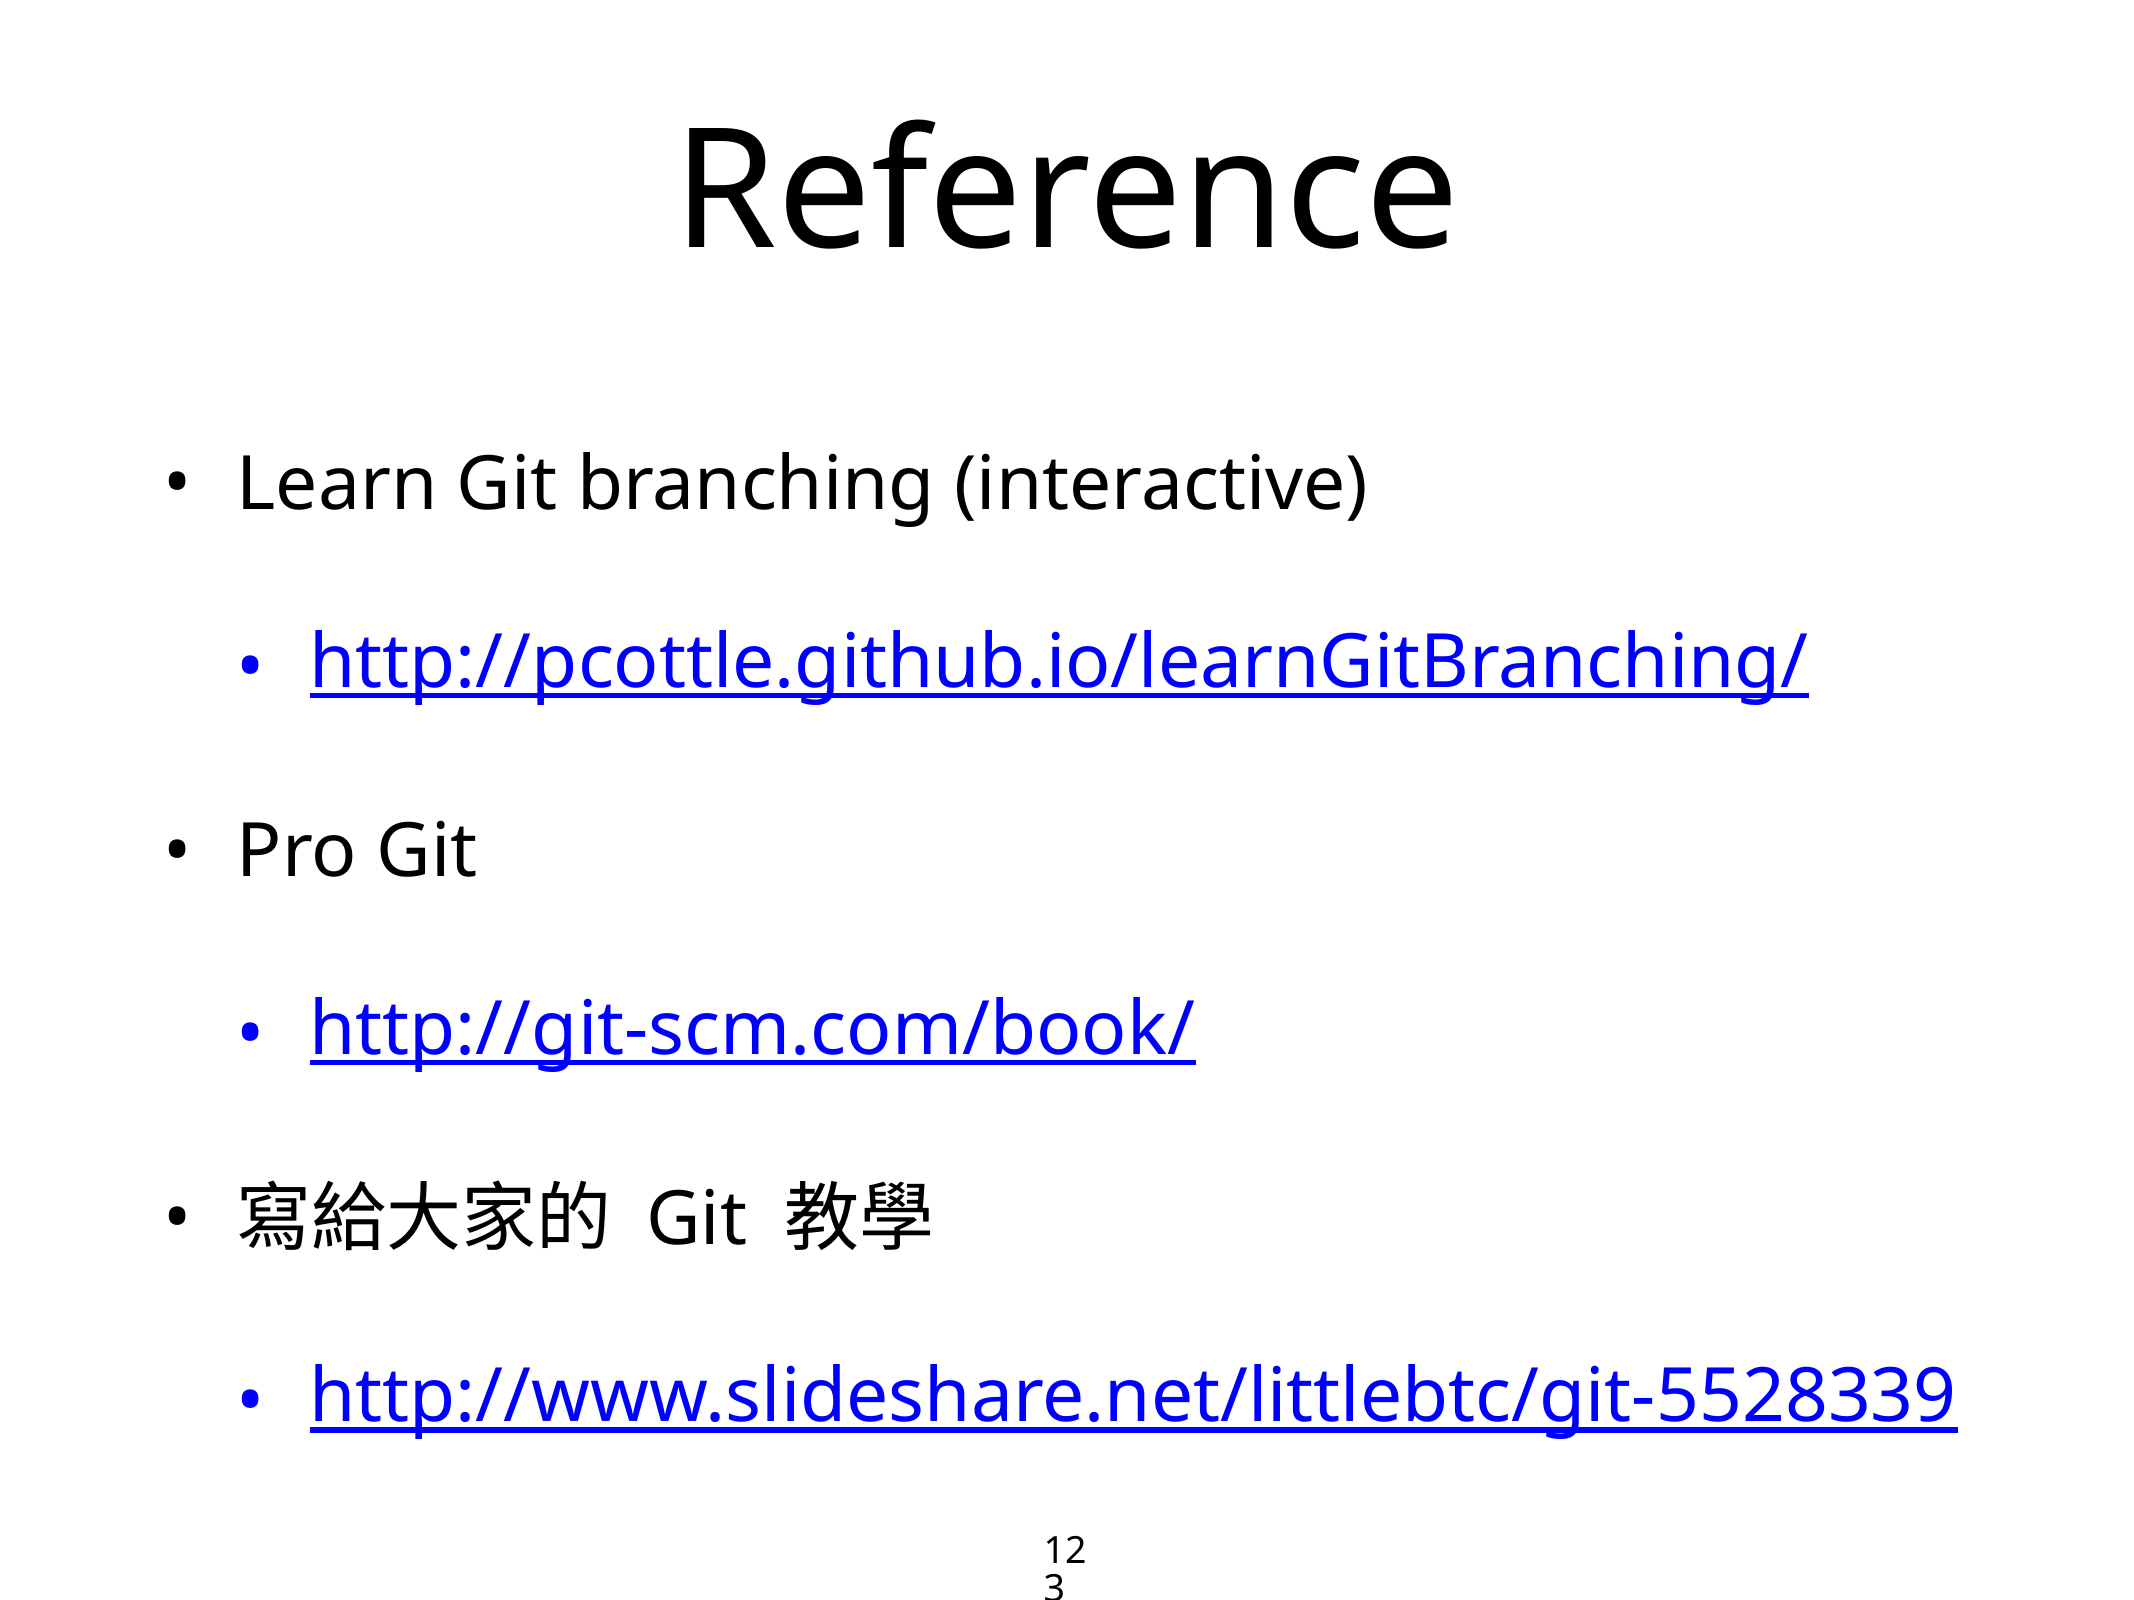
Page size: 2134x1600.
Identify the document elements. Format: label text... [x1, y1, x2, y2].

text_box Reference [156, 72, 1978, 288]
slide_number 123 [1035, 1517, 1096, 1600]
text_box Learn Git branching (interactive) http://pcottle.github.io/learnGitBranching/ Pro Git http://git-scm.com/book/ 寫給大家的 Git 教學 http://www.slideshare.net/littlebtc/git-5528339 [156, 427, 1978, 1457]
